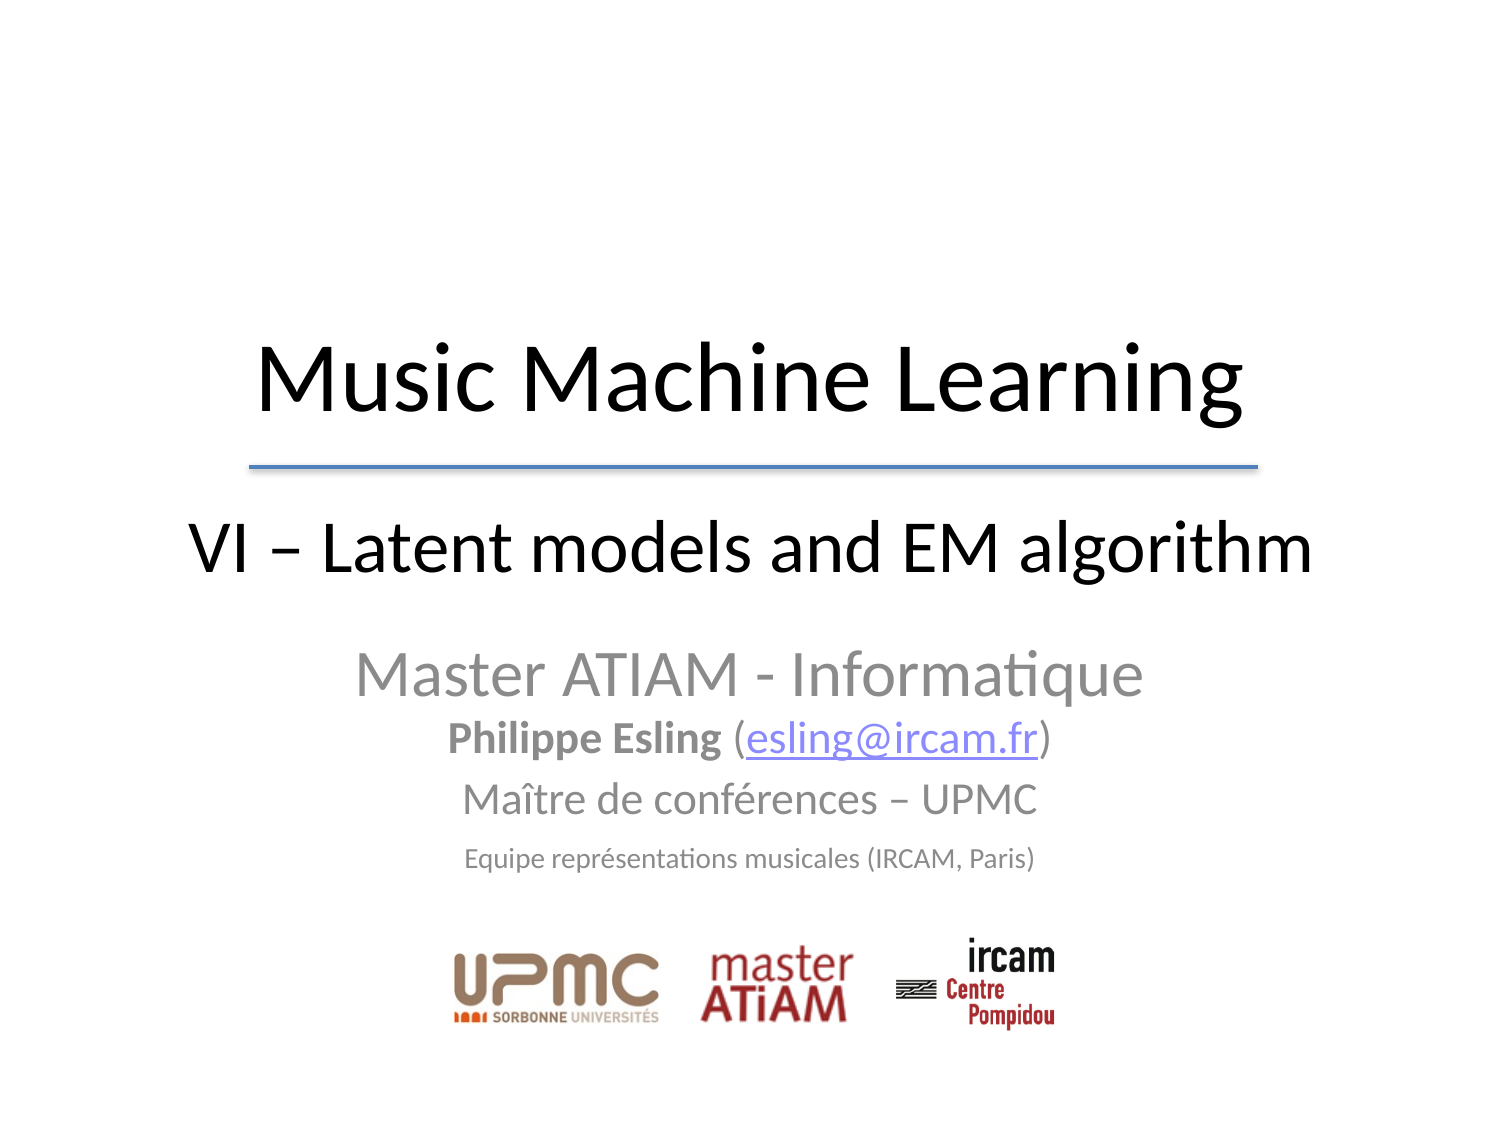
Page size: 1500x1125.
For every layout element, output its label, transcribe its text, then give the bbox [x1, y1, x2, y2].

subtitle Master ATIAM - Informatique Philippe Esling (esling@ircam.fr) Maître de conférences – UPMC Equipe représentations musicales (IRCAM, Paris) [225, 663, 1275, 910]
title Music Machine Learning [112, 250, 1388, 492]
text_box VI – Latent models and EM algorithm [114, 421, 1390, 663]
picture [876, 883, 1059, 1060]
picture [699, 944, 858, 1024]
picture [453, 951, 659, 1024]
